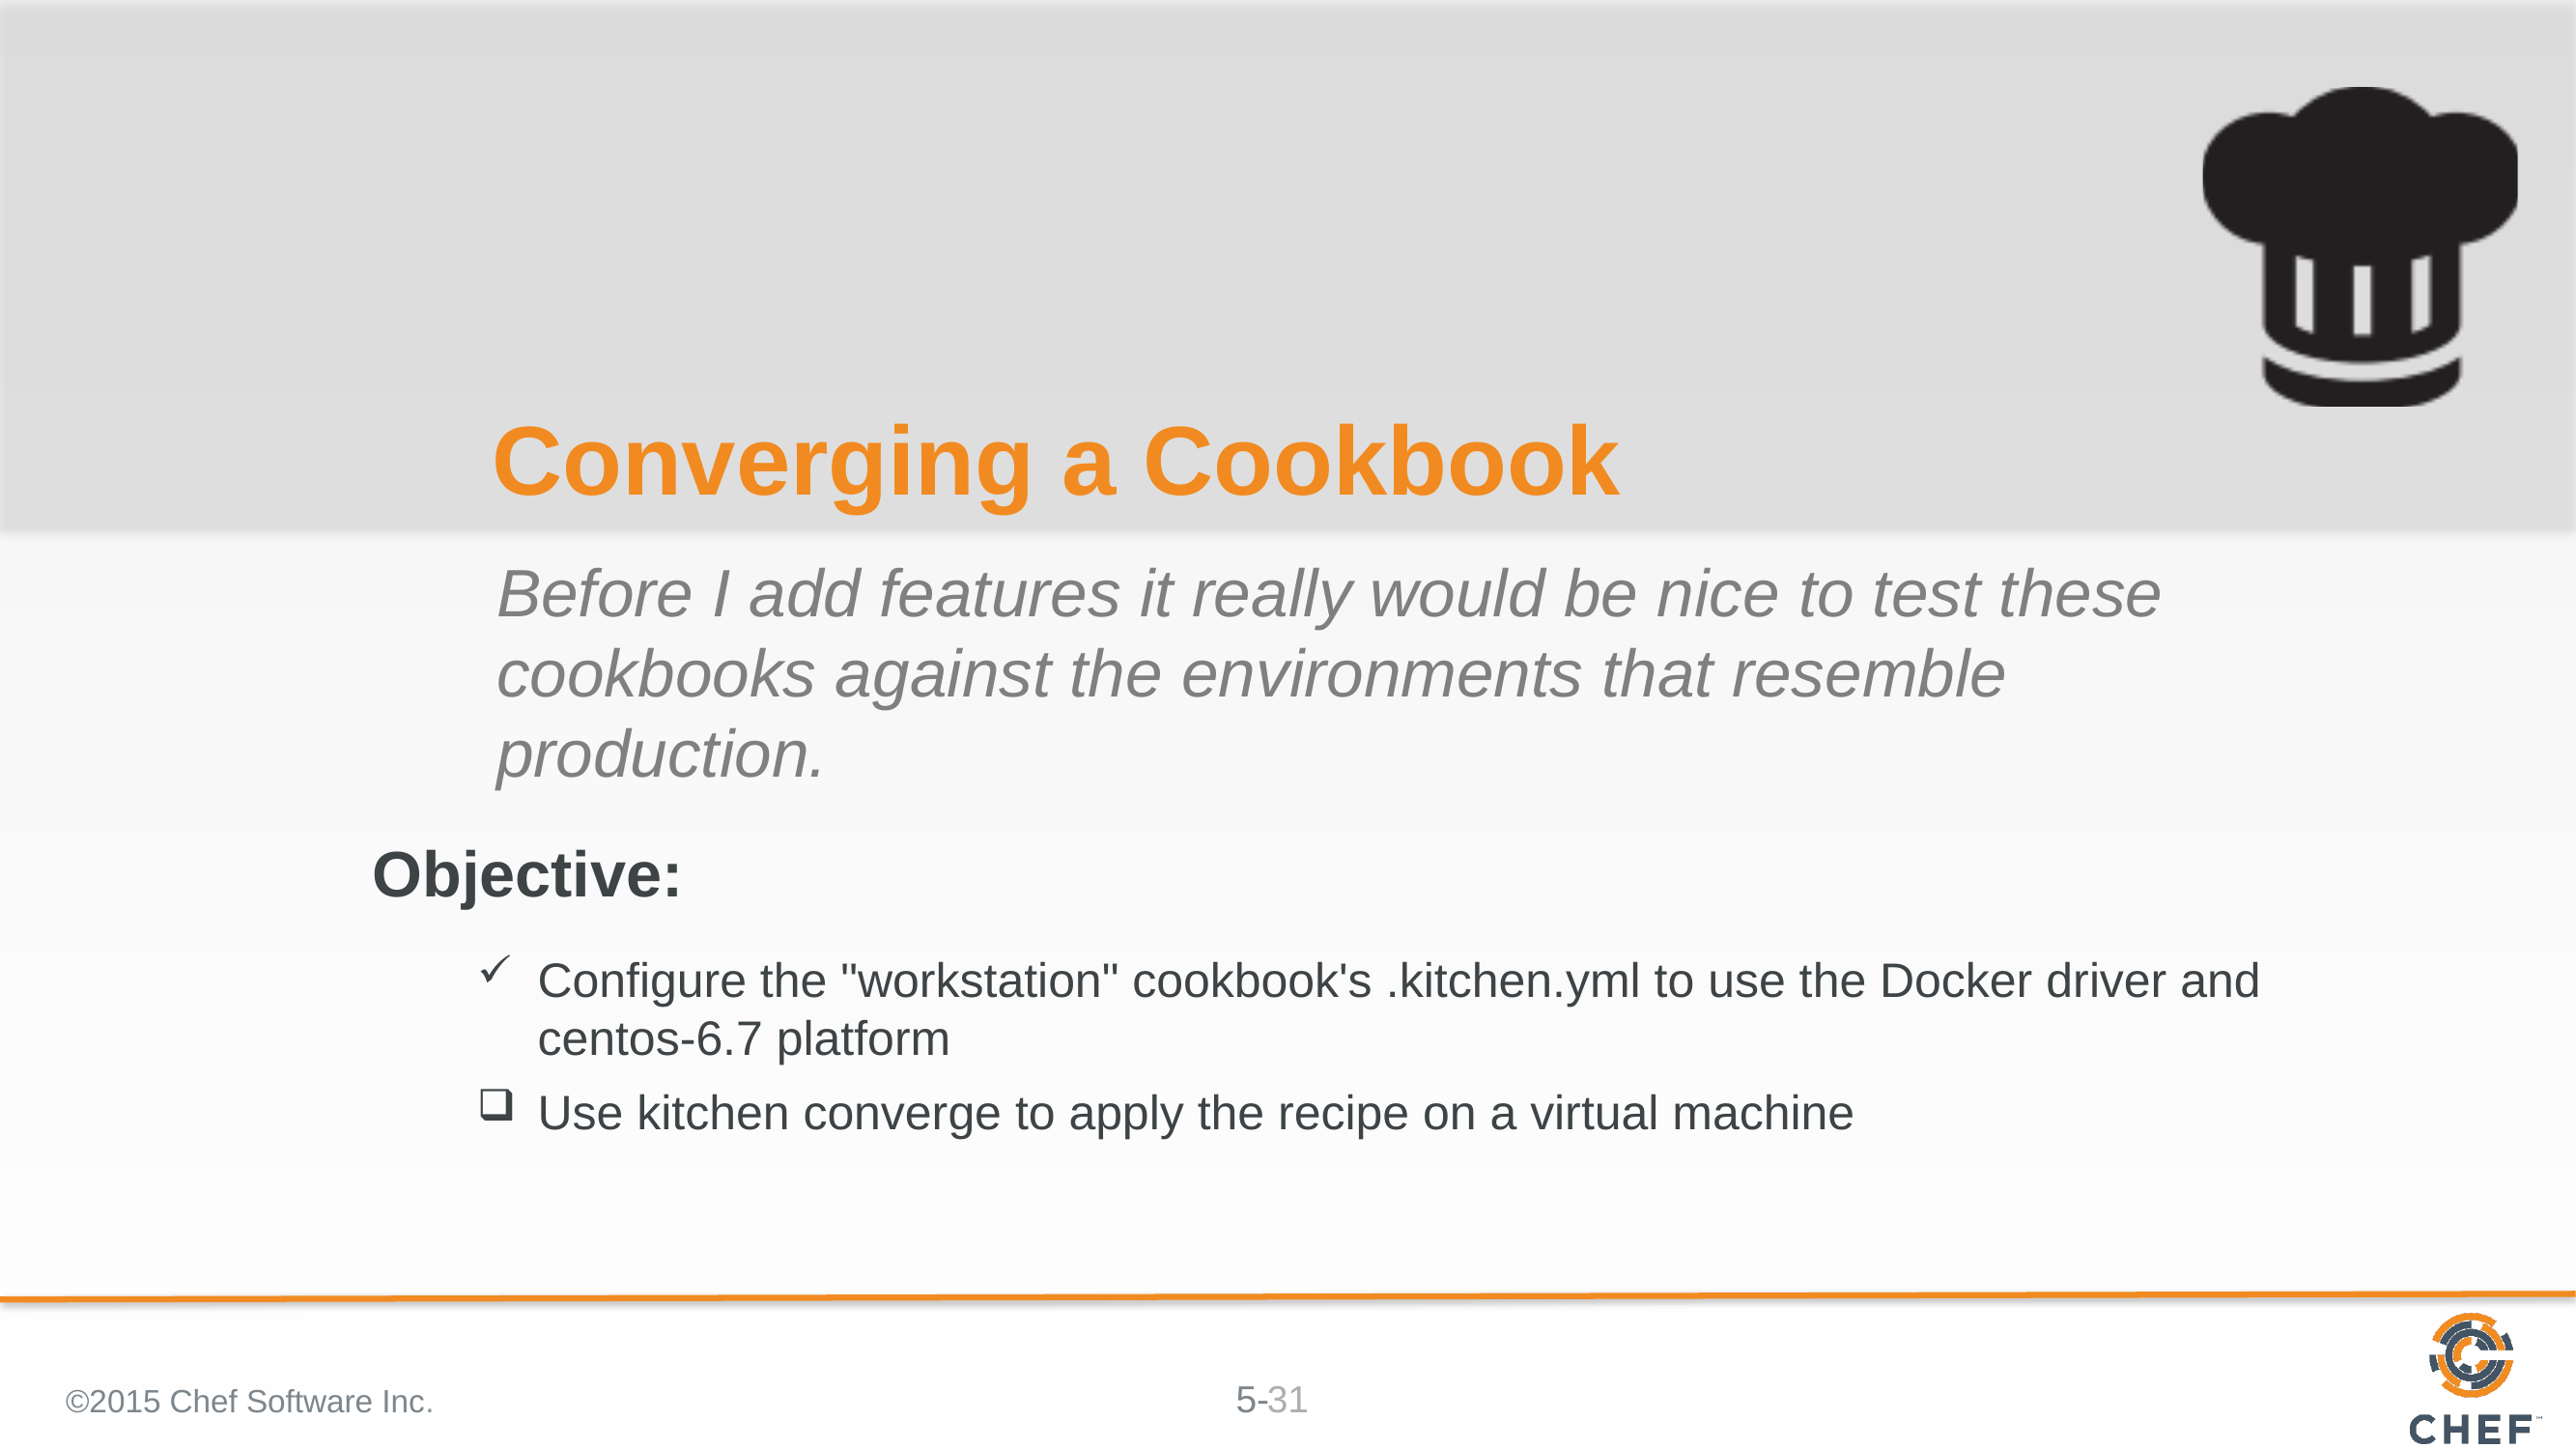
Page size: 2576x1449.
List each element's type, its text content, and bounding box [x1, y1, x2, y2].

title Converging a Cookbook [477, 395, 2217, 531]
slide_number 31 [998, 1359, 1578, 1437]
picture [2399, 1297, 2550, 1449]
list Before I add features it really would be nice to test these cookbooks against the environments that resemble production. [478, 549, 2272, 791]
footer ©2015 Chef Software Inc. [51, 1359, 952, 1440]
list Configure the "workstation" cookbook's .kitchen.yml to use the Docker driver and centos-6.7 platform Use kitchen converge to apply the recipe on a virtual machine [477, 949, 2271, 1243]
